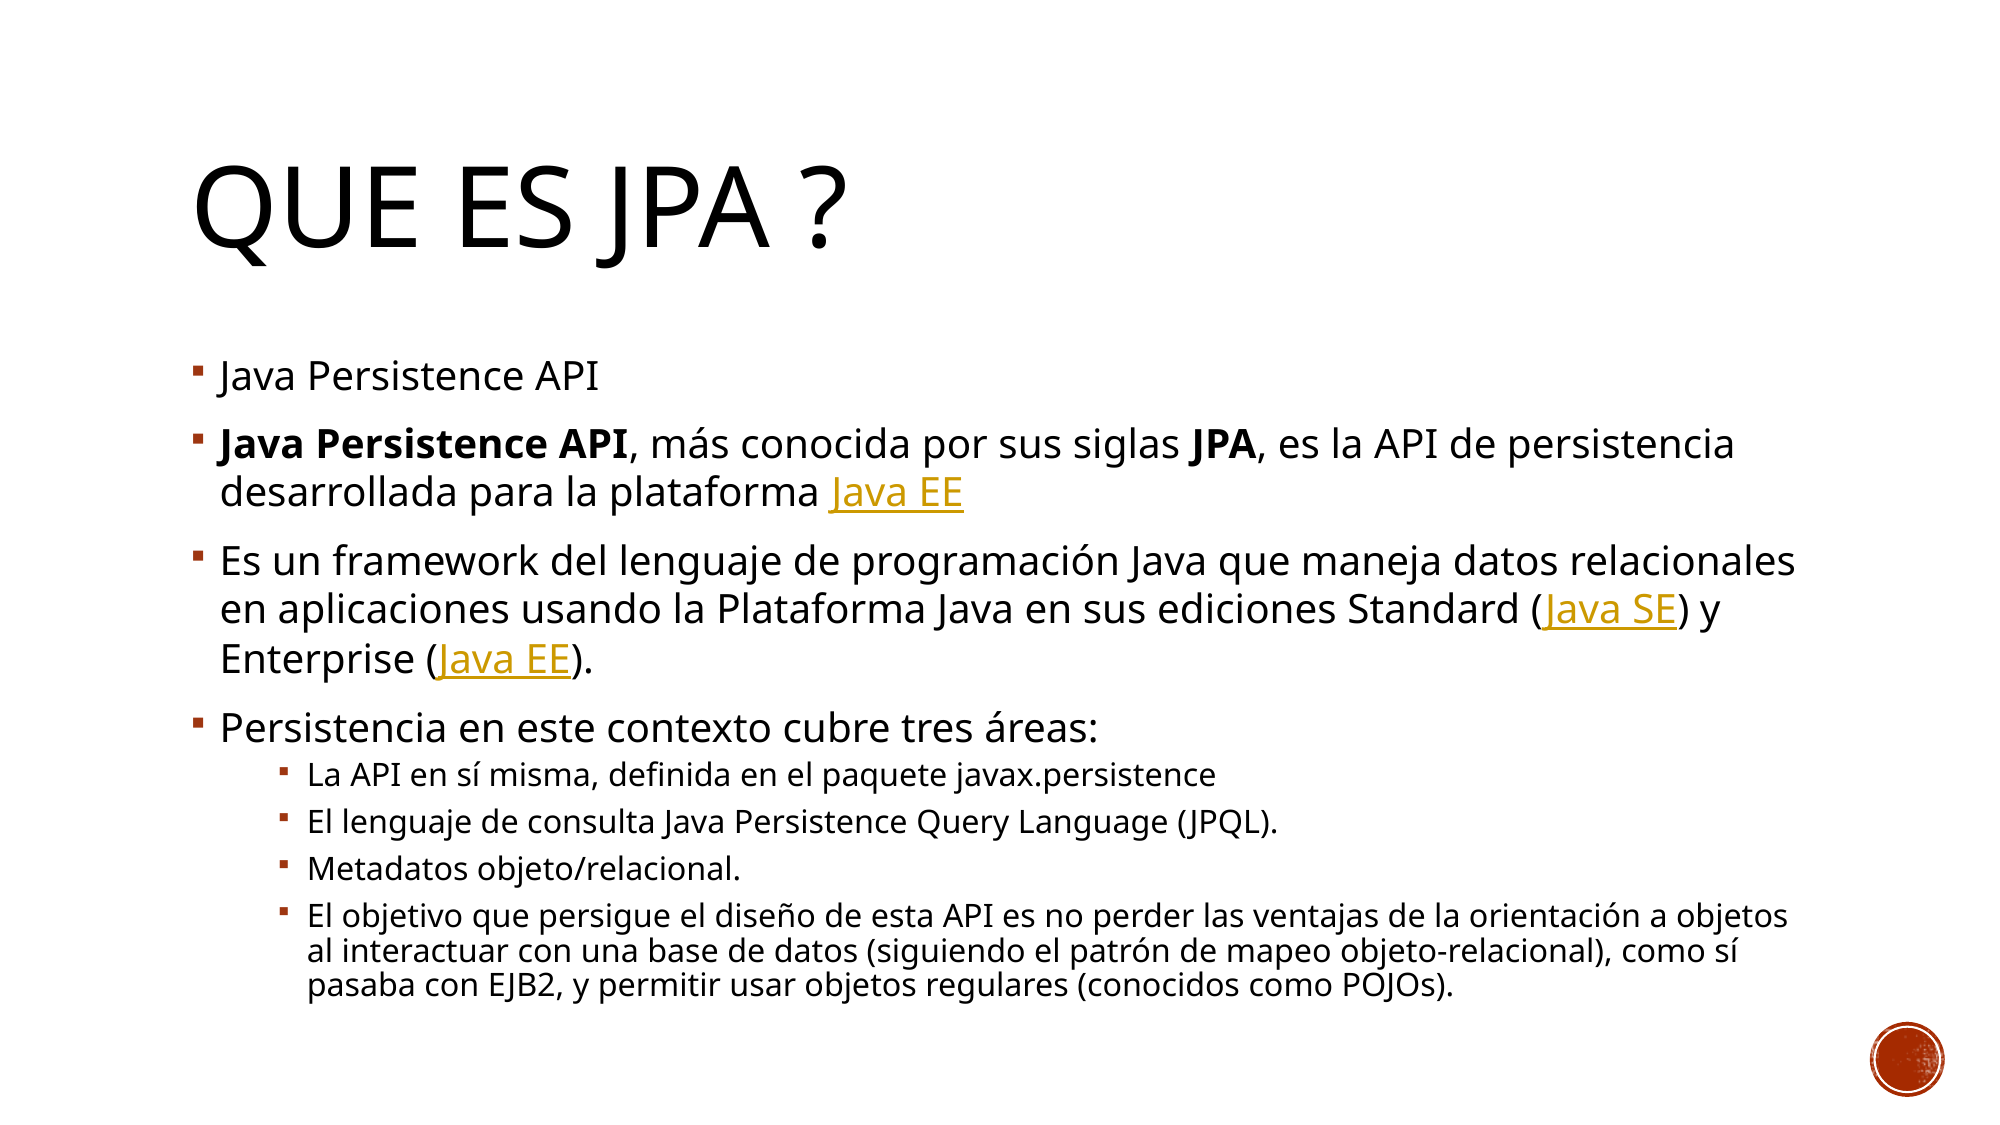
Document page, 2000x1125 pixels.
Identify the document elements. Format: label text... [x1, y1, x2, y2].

title Que es jpa ? [175, 79, 1825, 344]
list Java Persistence API Java Persistence API, más conocida por sus siglas JPA, es la API de persistencia desarrollada para la plataforma Java EE Es un framework del lenguaje de programación Java que maneja datos relacionales en aplicaciones usando la Plataforma Java en sus ediciones Standard (Java SE) y Enterprise (Java EE). Persistencia en este contexto cubre tres áreas: La API en sí misma, definida en el paquete javax.persistence El lenguaje de consulta Java Persistence Query Language (JPQL). Metadatos objeto/relacional. El objetivo que persigue el diseño de esta API es no perder las ventajas de la orientación a objetos al interactuar con una base de datos (siguiendo el patrón de mapeo objeto-relacional), como sí pasaba con EJB2, y permitir usar objetos regulares (conocidos como POJOs). [175, 348, 1825, 1013]
